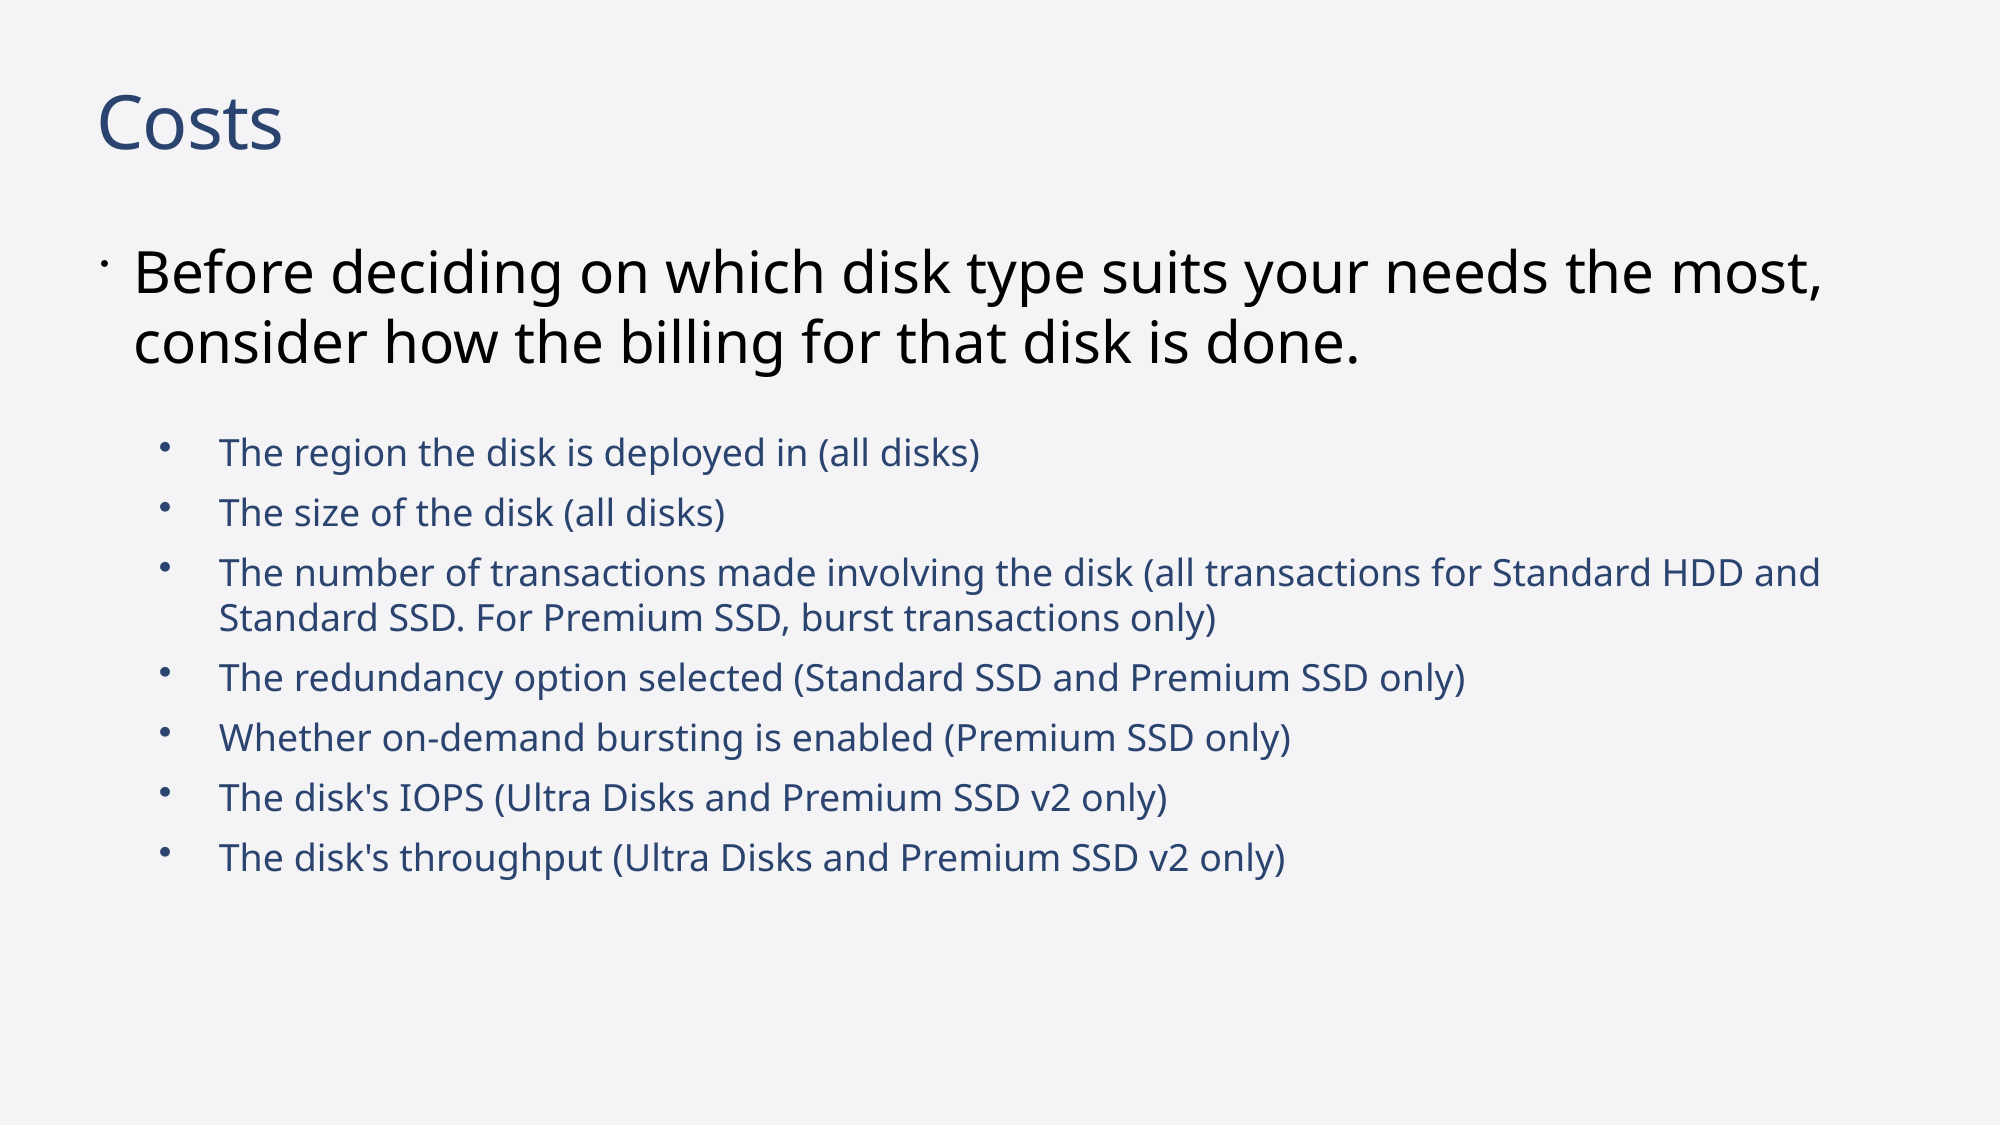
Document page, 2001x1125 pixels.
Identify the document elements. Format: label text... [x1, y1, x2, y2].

list Before deciding on which disk type suits your needs the most, consider how the billing for that disk is done. [95, 235, 1904, 376]
title Costs [96, 75, 1904, 165]
text_box The region the disk is deployed in (all disks) The size of the disk (all disks) The number of transactions made involving the disk (all transactions for Standard HDD and Standard SSD. For Premium SSD, burst transactions only) The redundancy option selected (Standard SSD and Premium SSD only) Whether on-demand bursting is enabled (Premium SSD only) The disk's IOPS (Ultra Disks and Premium SSD v2 only) The disk's throughput (Ultra Disks and Premium SSD v2 only) [99, 421, 1901, 888]
